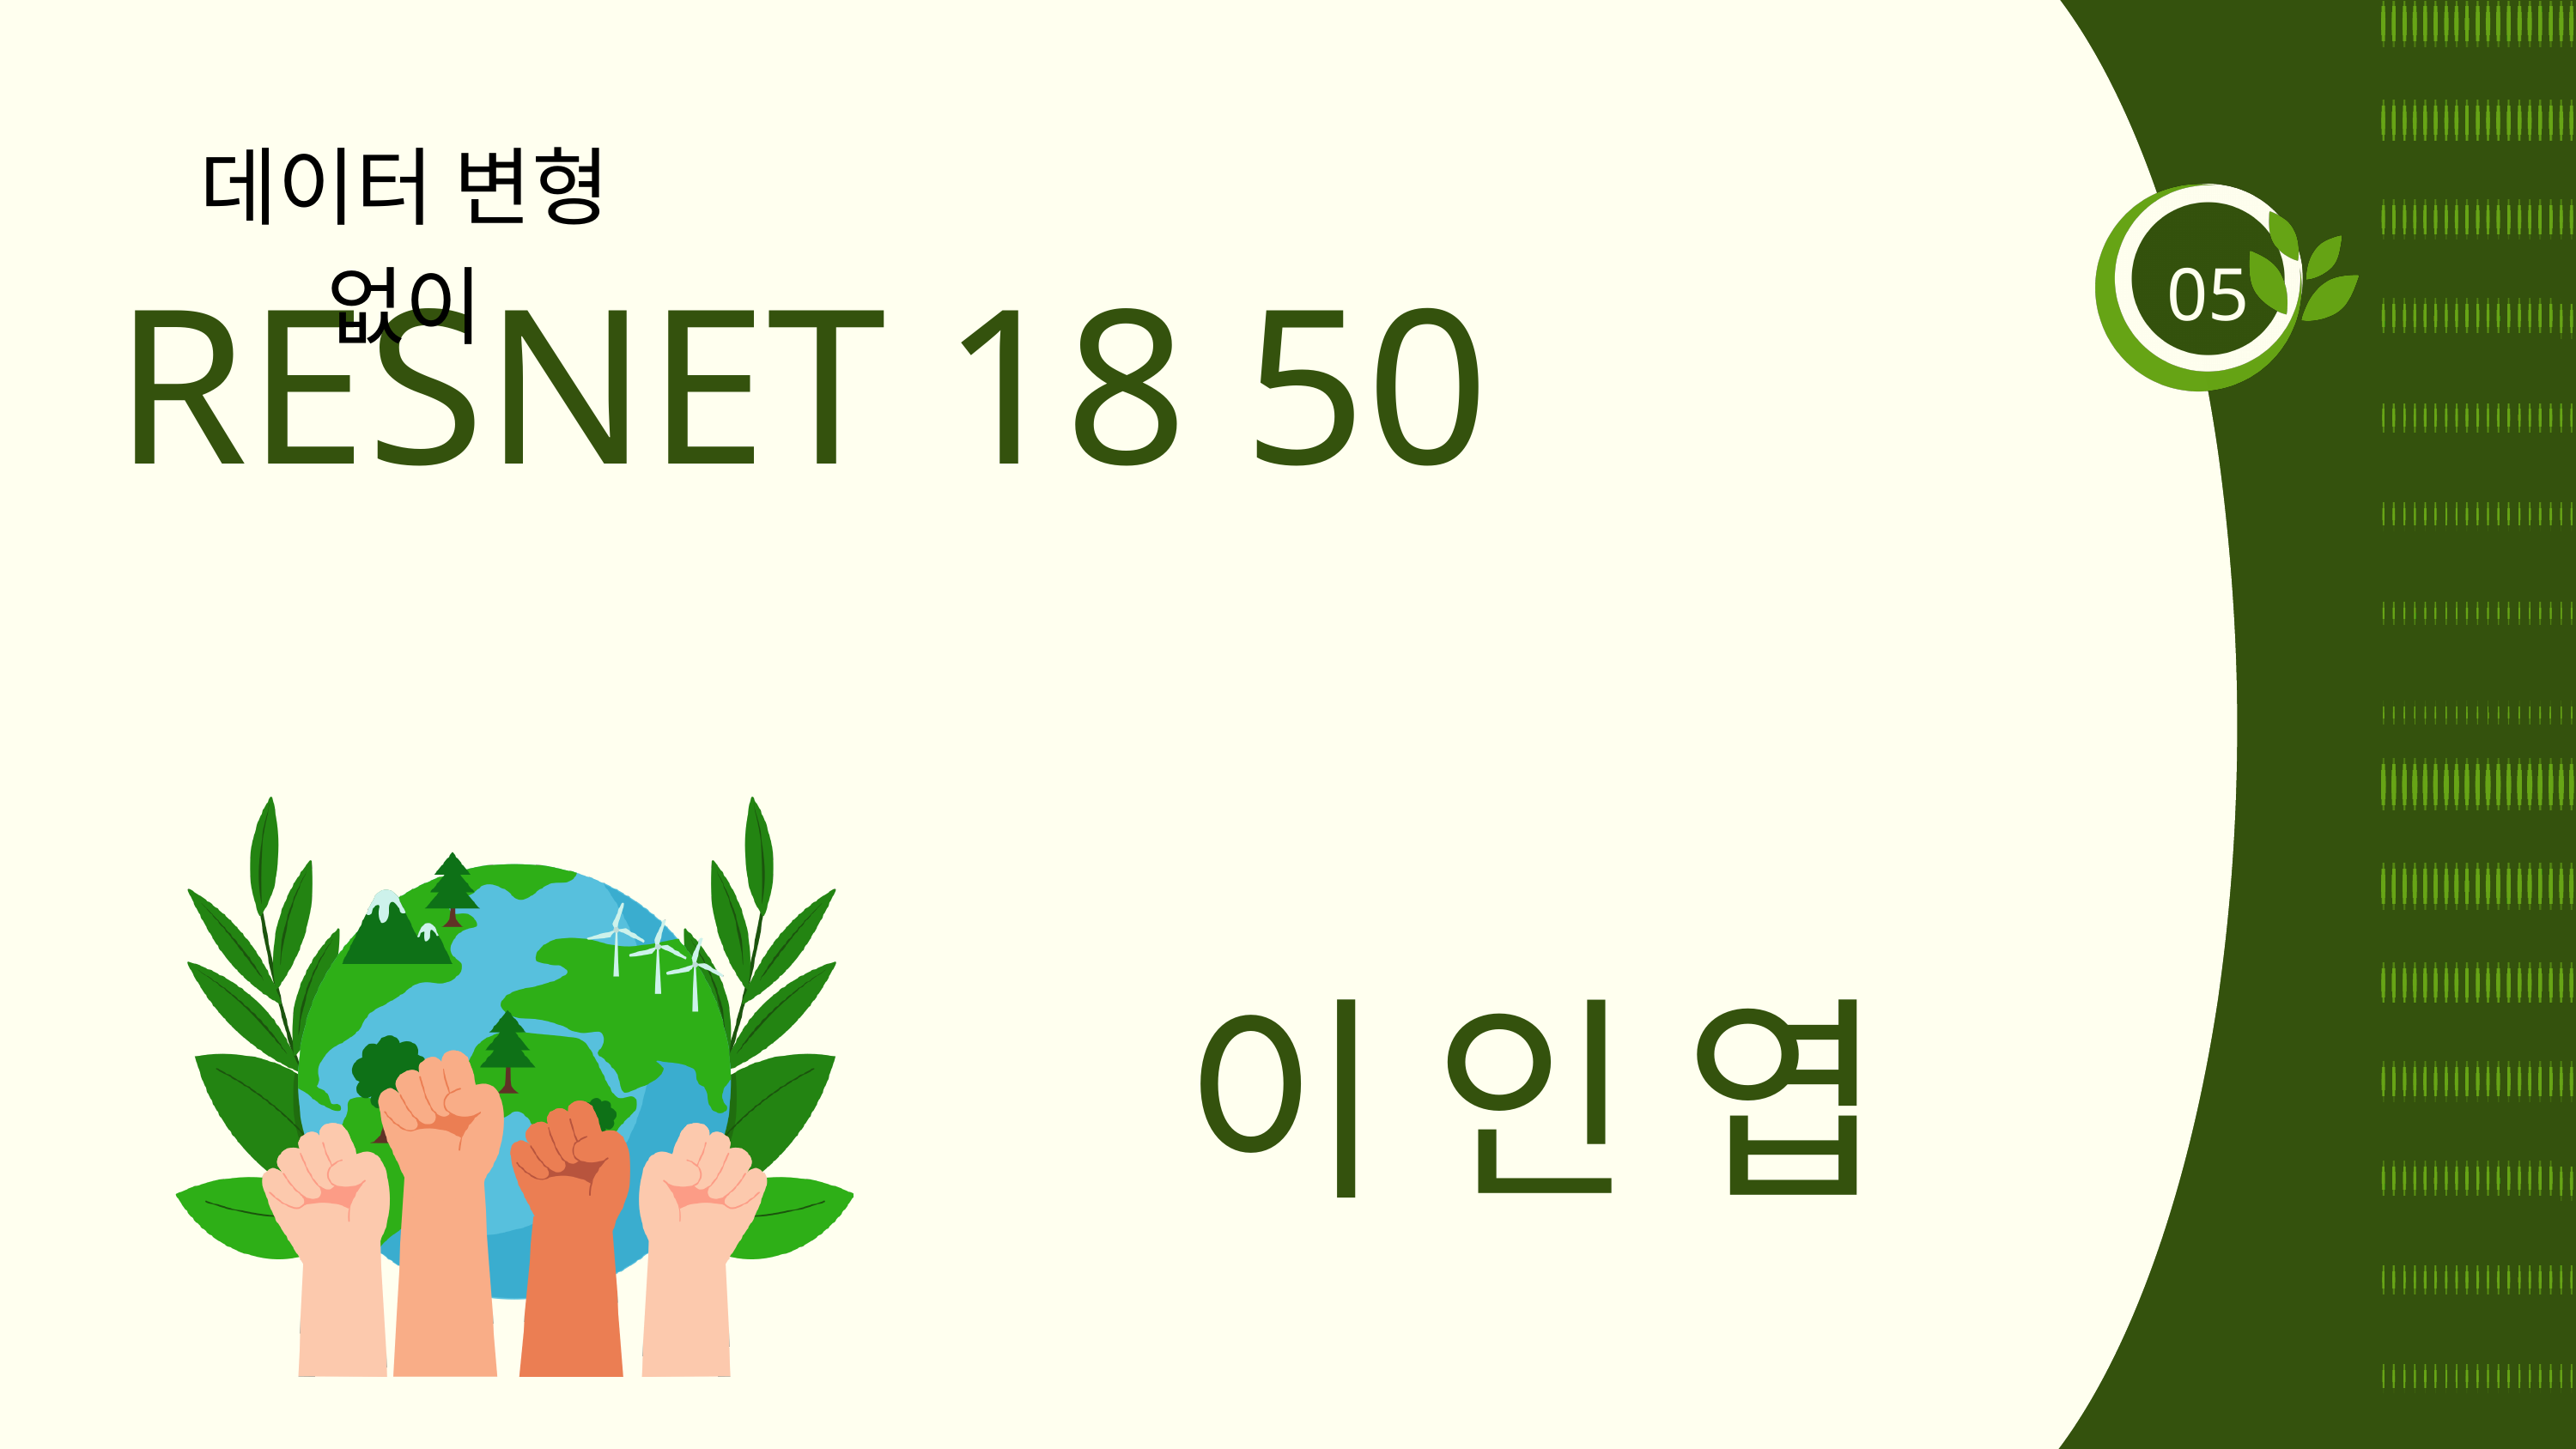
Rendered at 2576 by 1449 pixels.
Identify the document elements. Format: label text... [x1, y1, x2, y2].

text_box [1975, 0, 2576, 494]
text_box RESNET 18 50 [114, 206, 1862, 507]
text_box [175, 797, 854, 1377]
text_box 이 인 엽 [1182, 962, 1971, 1225]
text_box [1185, 494, 2576, 955]
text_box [1975, 964, 2576, 1449]
text_box 데이터 변형 없이 [114, 116, 696, 355]
